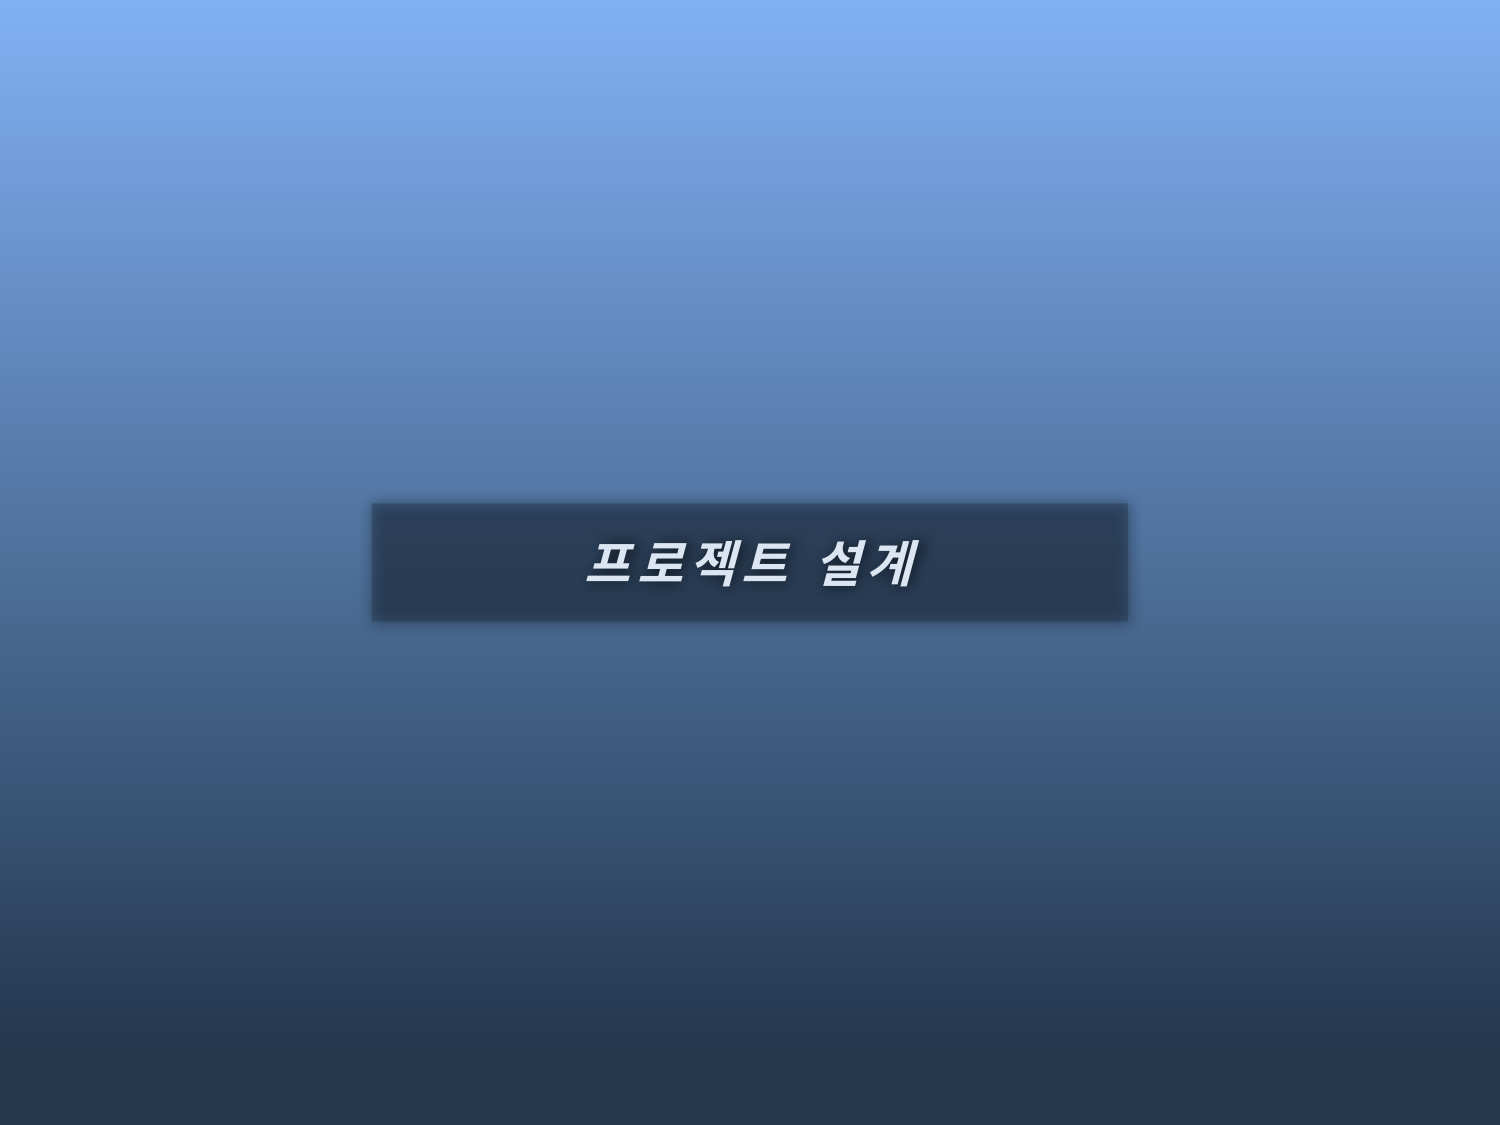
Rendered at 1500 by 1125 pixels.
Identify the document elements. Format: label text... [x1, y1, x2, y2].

text_box 프로젝트 설계 [370, 501, 1130, 624]
